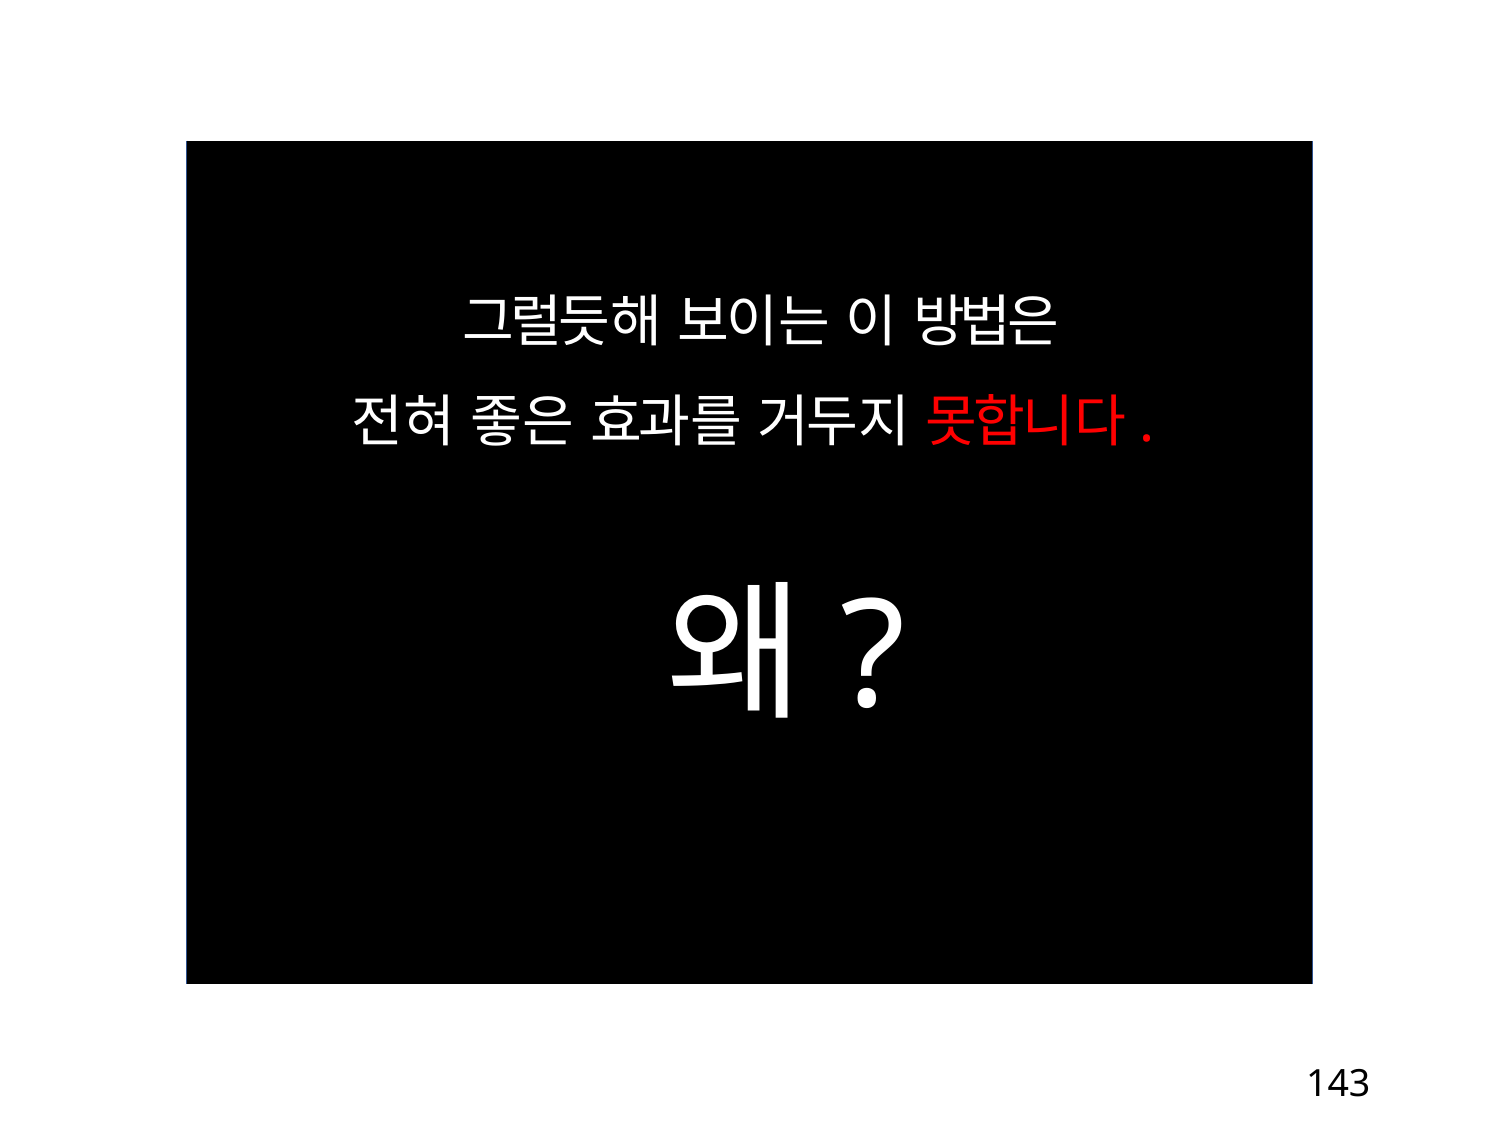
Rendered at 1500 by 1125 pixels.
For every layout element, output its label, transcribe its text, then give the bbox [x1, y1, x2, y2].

text_box [187, 140, 1313, 985]
text_box 왜? [665, 563, 895, 737]
text_box 그럴듯해 보이는 이 방법은 전혀 좋은 효과를 거두지 못합니다. [350, 285, 1155, 453]
